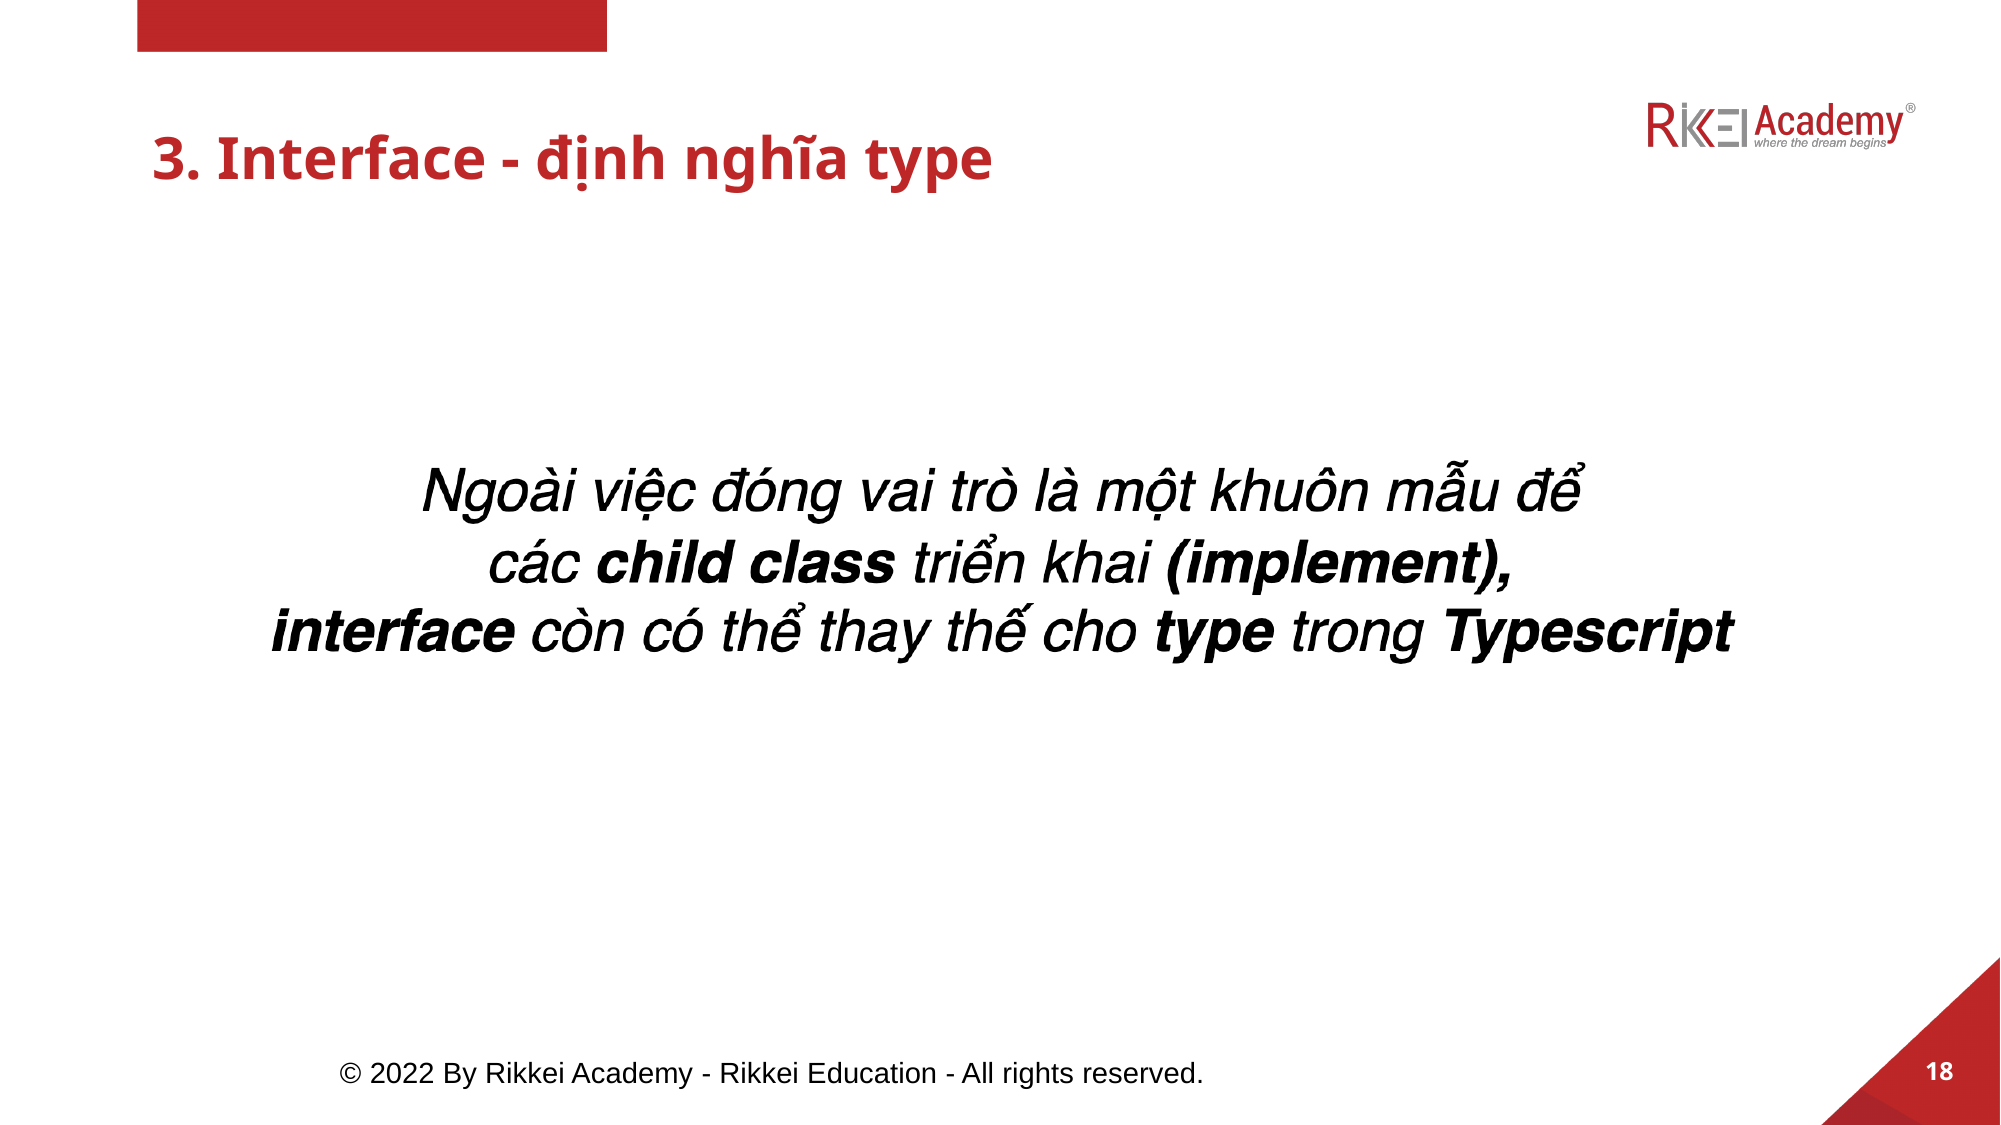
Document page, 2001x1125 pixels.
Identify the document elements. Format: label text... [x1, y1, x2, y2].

title 3. Interface - định nghĩa type [137, 83, 1526, 239]
picture [137, 0, 607, 52]
picture [199, 396, 1801, 729]
picture [1623, 53, 1929, 203]
picture [1818, 957, 2000, 1125]
